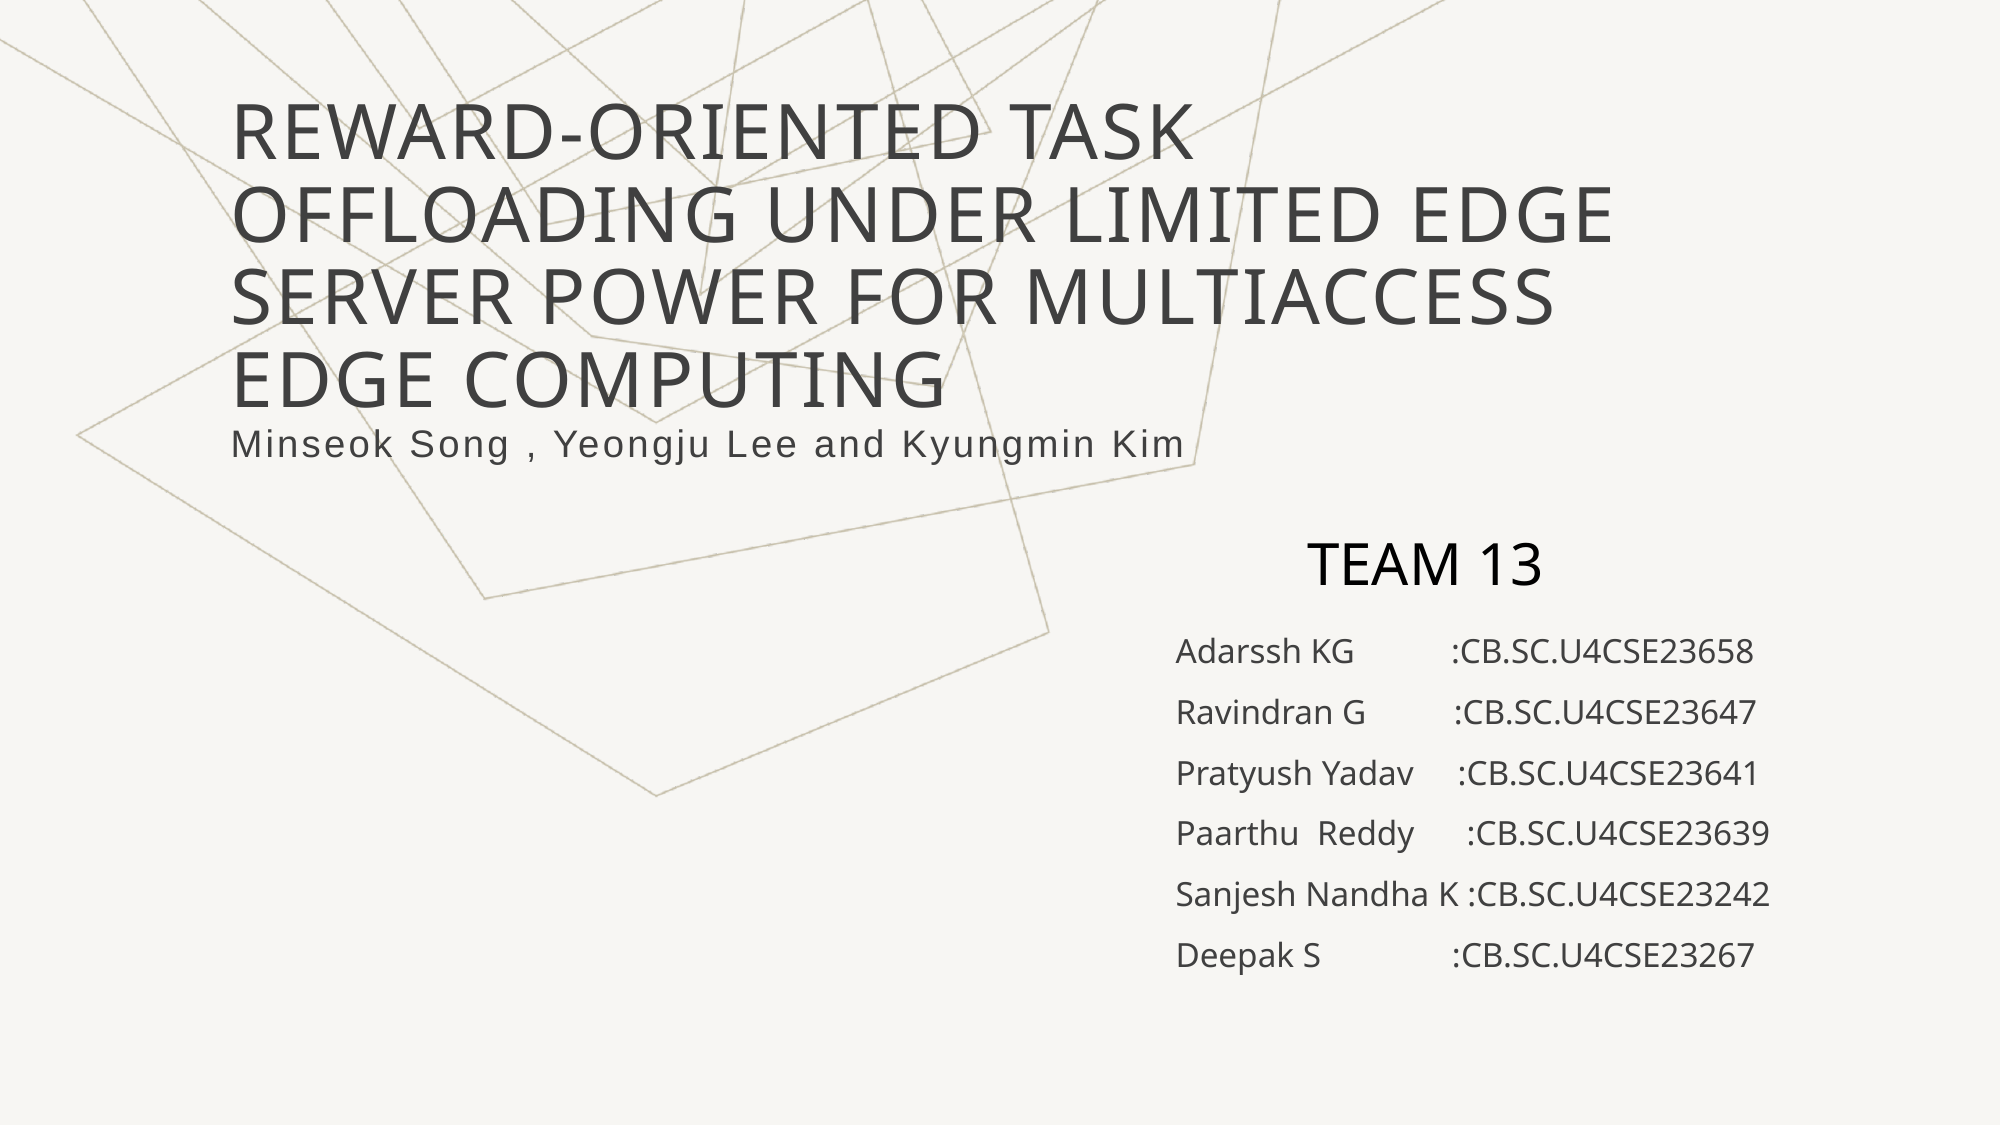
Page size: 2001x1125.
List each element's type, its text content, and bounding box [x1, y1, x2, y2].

subtitle Adarssh KG :CB.SC.U4CSE23658 Ravindran G :CB.SC.U4CSE23647 Pratyush Yadav :CB.SC.U4CSE23641 Paarthu Reddy :CB.SC.U4CSE23639 Sanjesh Nandha K :CB.SC.U4CSE23242 Deepak S :CB.SC.U4CSE23267 [1160, 622, 1874, 984]
text_box TEAM 13 [1292, 519, 1743, 605]
picture [0, 0, 1557, 830]
text_box Reward-Oriented Task Offloading Under Limited Edge Server Power for Multiaccess Edge Computing Minseok Song , Yeongju Lee and Kyungmin Kim [215, 86, 1701, 476]
